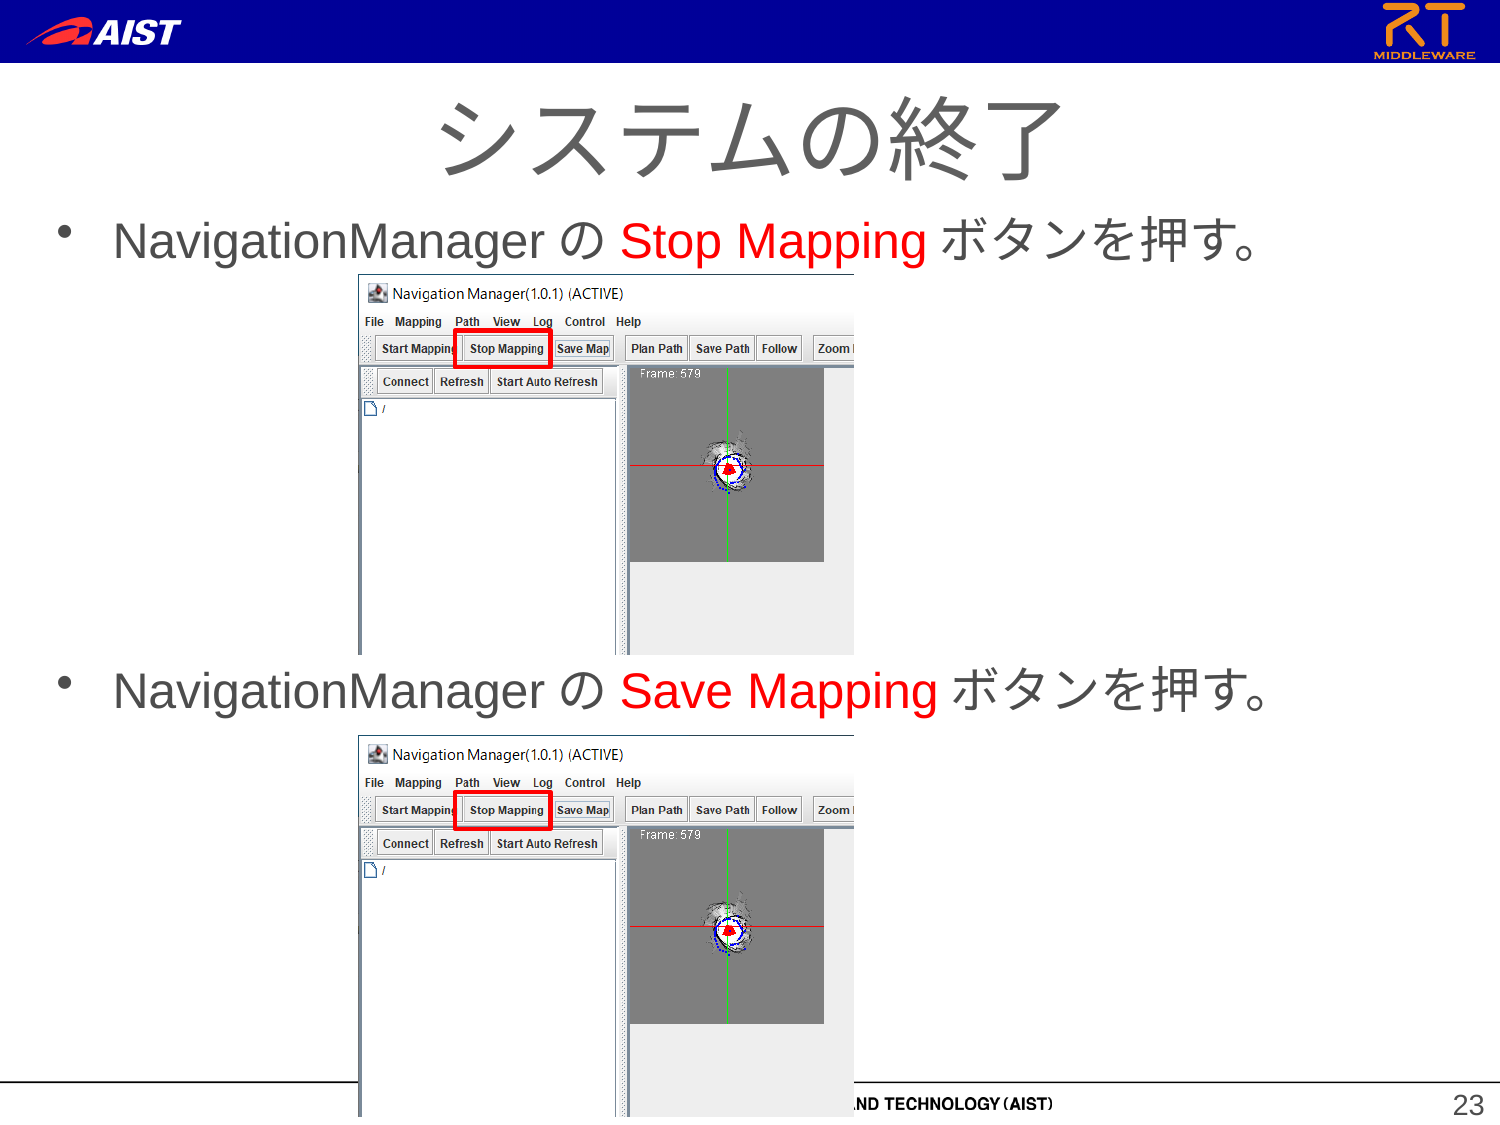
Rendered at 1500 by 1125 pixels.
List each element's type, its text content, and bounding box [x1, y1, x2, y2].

picture [358, 274, 854, 655]
list NavigationManagerのStop Mappingボタンを押す。 NavigationManagerのSave Mappingボタンを押す。 [41, 208, 1443, 1079]
picture [358, 735, 1052, 1117]
text_box システムの終了 [29, 66, 1474, 208]
picture [0, 0, 1500, 63]
slide_number 23 [1149, 1078, 1500, 1125]
